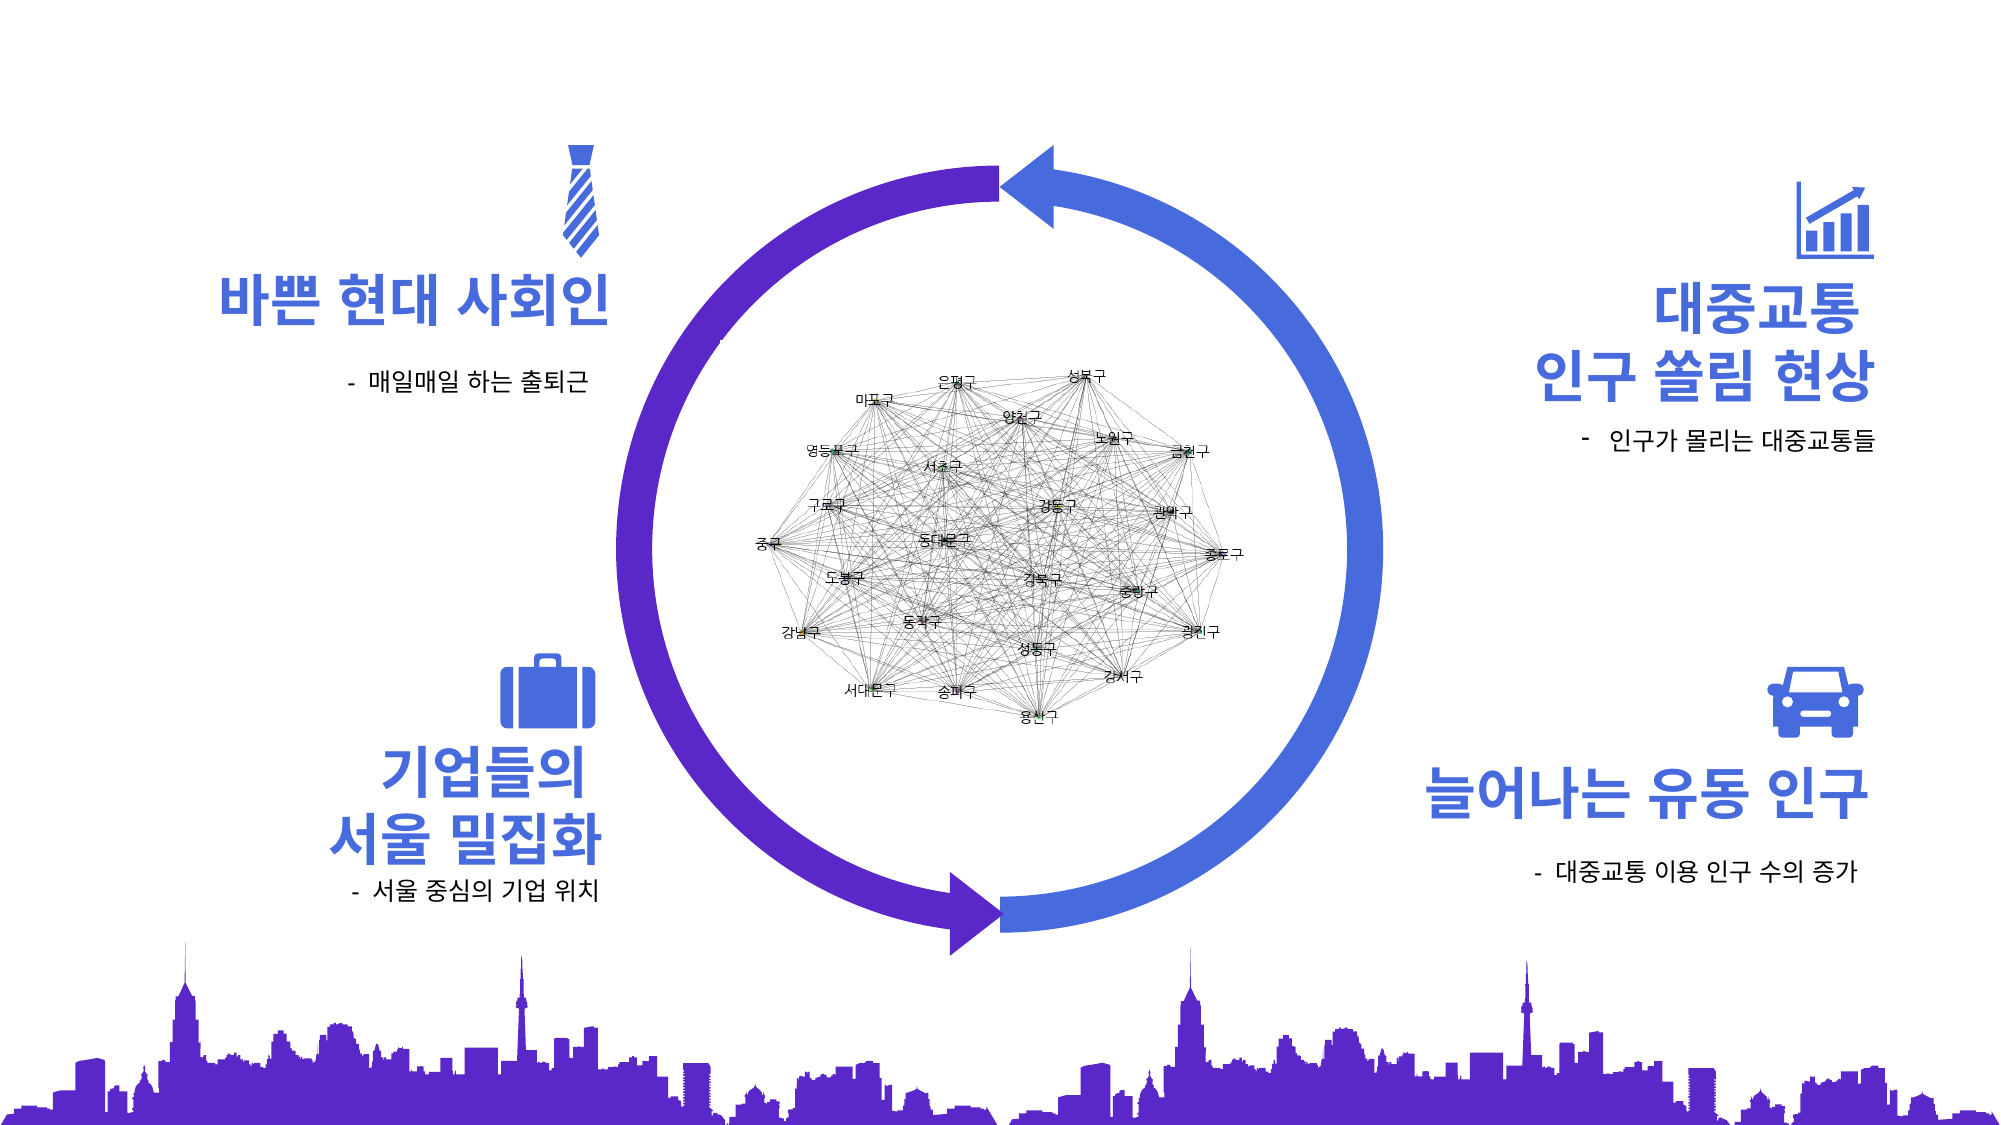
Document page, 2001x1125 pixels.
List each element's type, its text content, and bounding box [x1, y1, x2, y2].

text_box [561, 144, 601, 260]
text_box [1796, 181, 1875, 260]
text_box [581, 665, 597, 730]
text_box [948, 869, 1006, 958]
text_box 인구가 몰리는 대중교통들 [1442, 417, 1892, 463]
text_box - 대중교통 이용 인구 수의 증가 [1425, 849, 1874, 895]
text_box [1766, 665, 1865, 739]
text_box [615, 164, 1001, 931]
text_box [999, 168, 1385, 934]
text_box 기업들의 서울 밀집화 [210, 729, 619, 880]
text_box 대중교통 인구 쏠림 현상 [1376, 265, 1892, 416]
text_box [997, 142, 1055, 231]
text_box 늘어나는 유동 인구 [1370, 750, 1886, 833]
text_box - 매일매일 하는 출퇴근 [155, 358, 605, 404]
text_box [517, 652, 579, 730]
picture [720, 340, 1271, 753]
text_box [499, 665, 515, 730]
text_box 바쁜 현대 사회인 [164, 257, 627, 341]
text_box - 서울 중심의 기업 위치 [166, 868, 616, 914]
